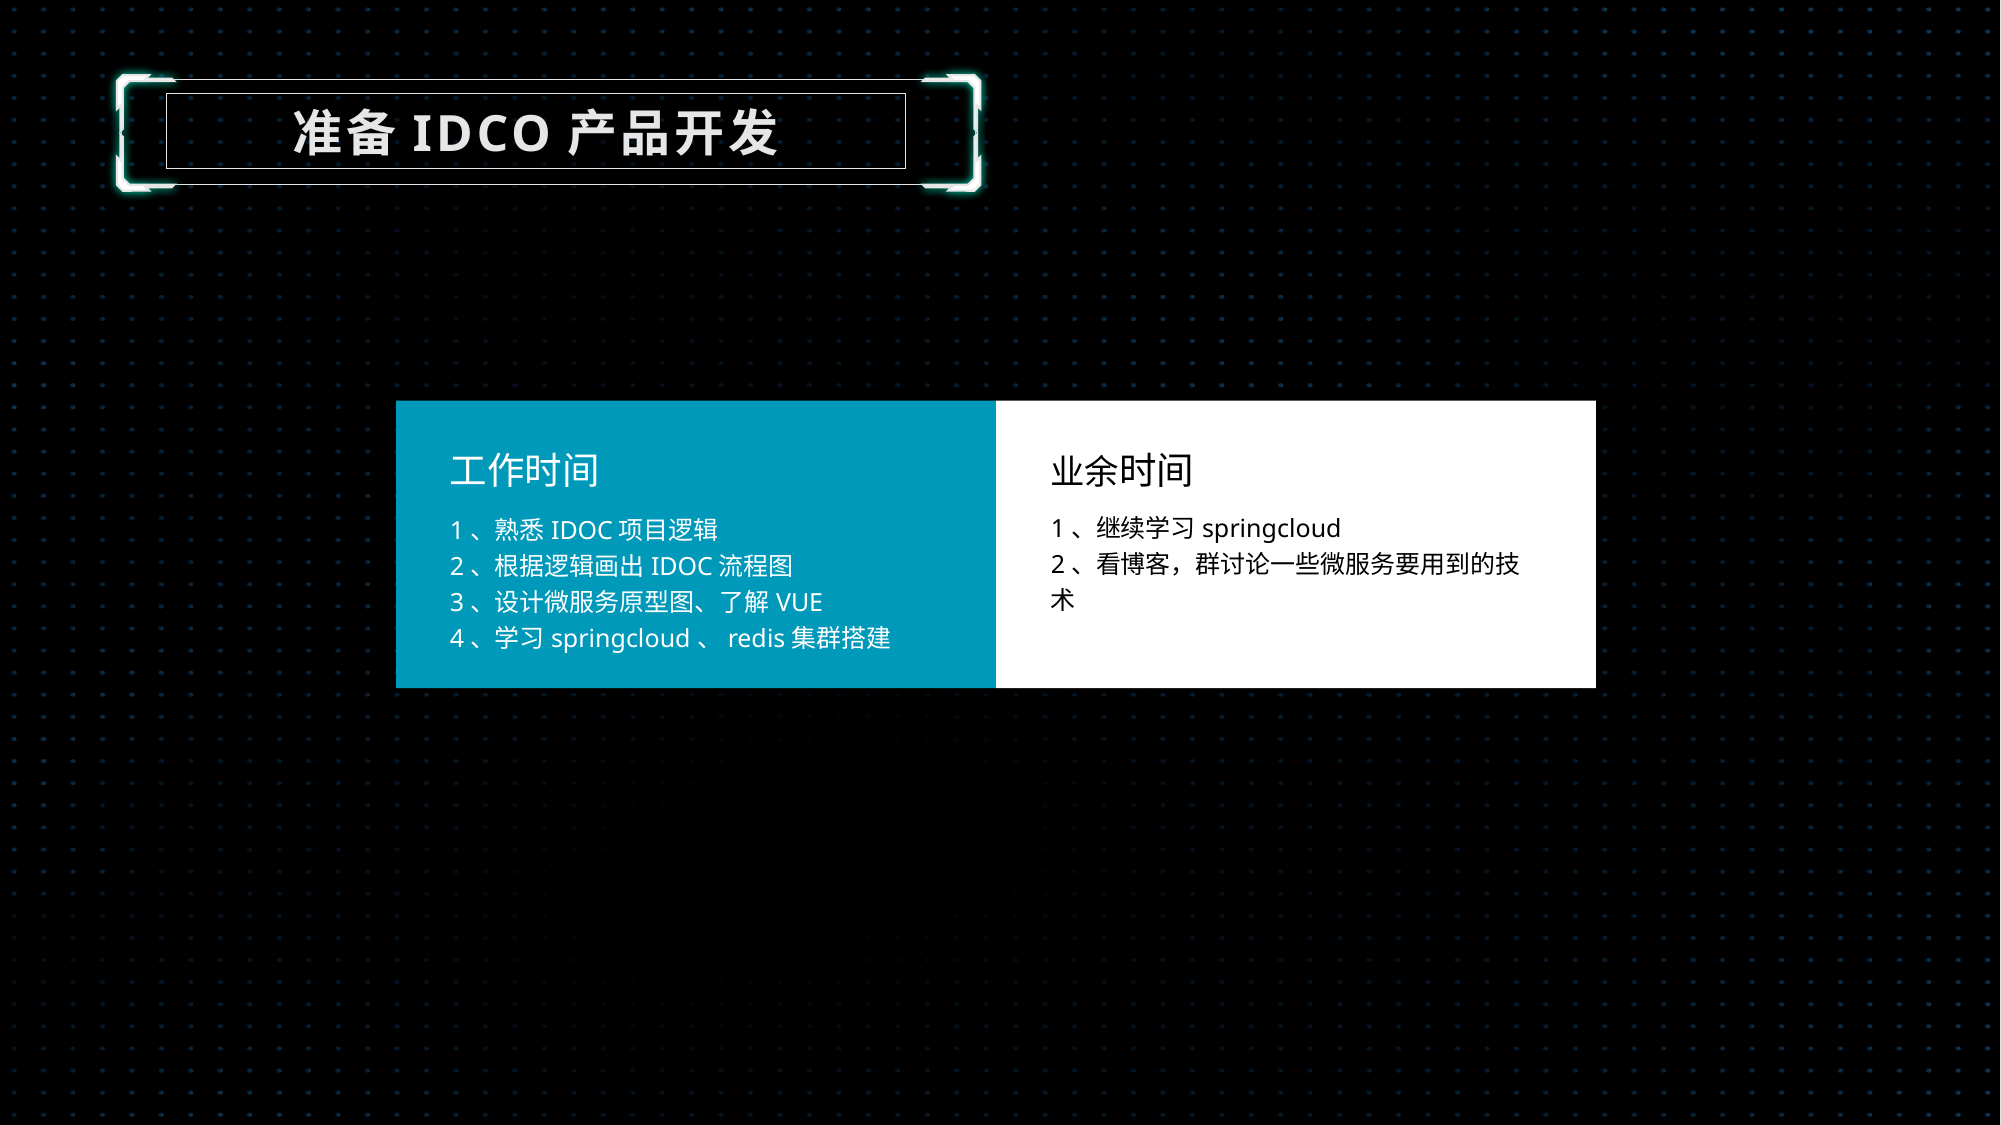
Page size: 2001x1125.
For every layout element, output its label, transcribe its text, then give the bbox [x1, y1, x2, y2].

text_box 1、继续学习springcloud 2、看博客，群讨论一些微服务要用到的技术 [1039, 500, 1556, 620]
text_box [116, 74, 981, 191]
text_box [996, 400, 1596, 689]
text_box [396, 400, 996, 689]
text_box 1、熟悉IDOC项目逻辑 2、根据逻辑画出IDOC流程图 3、设计微服务原型图、了解VUE 4、学习springcloud、redis集群搭建 [438, 503, 955, 659]
text_box 业余时间 [1039, 441, 1206, 498]
text_box 工作时间 [438, 441, 611, 498]
picture [0, 0, 2001, 1125]
